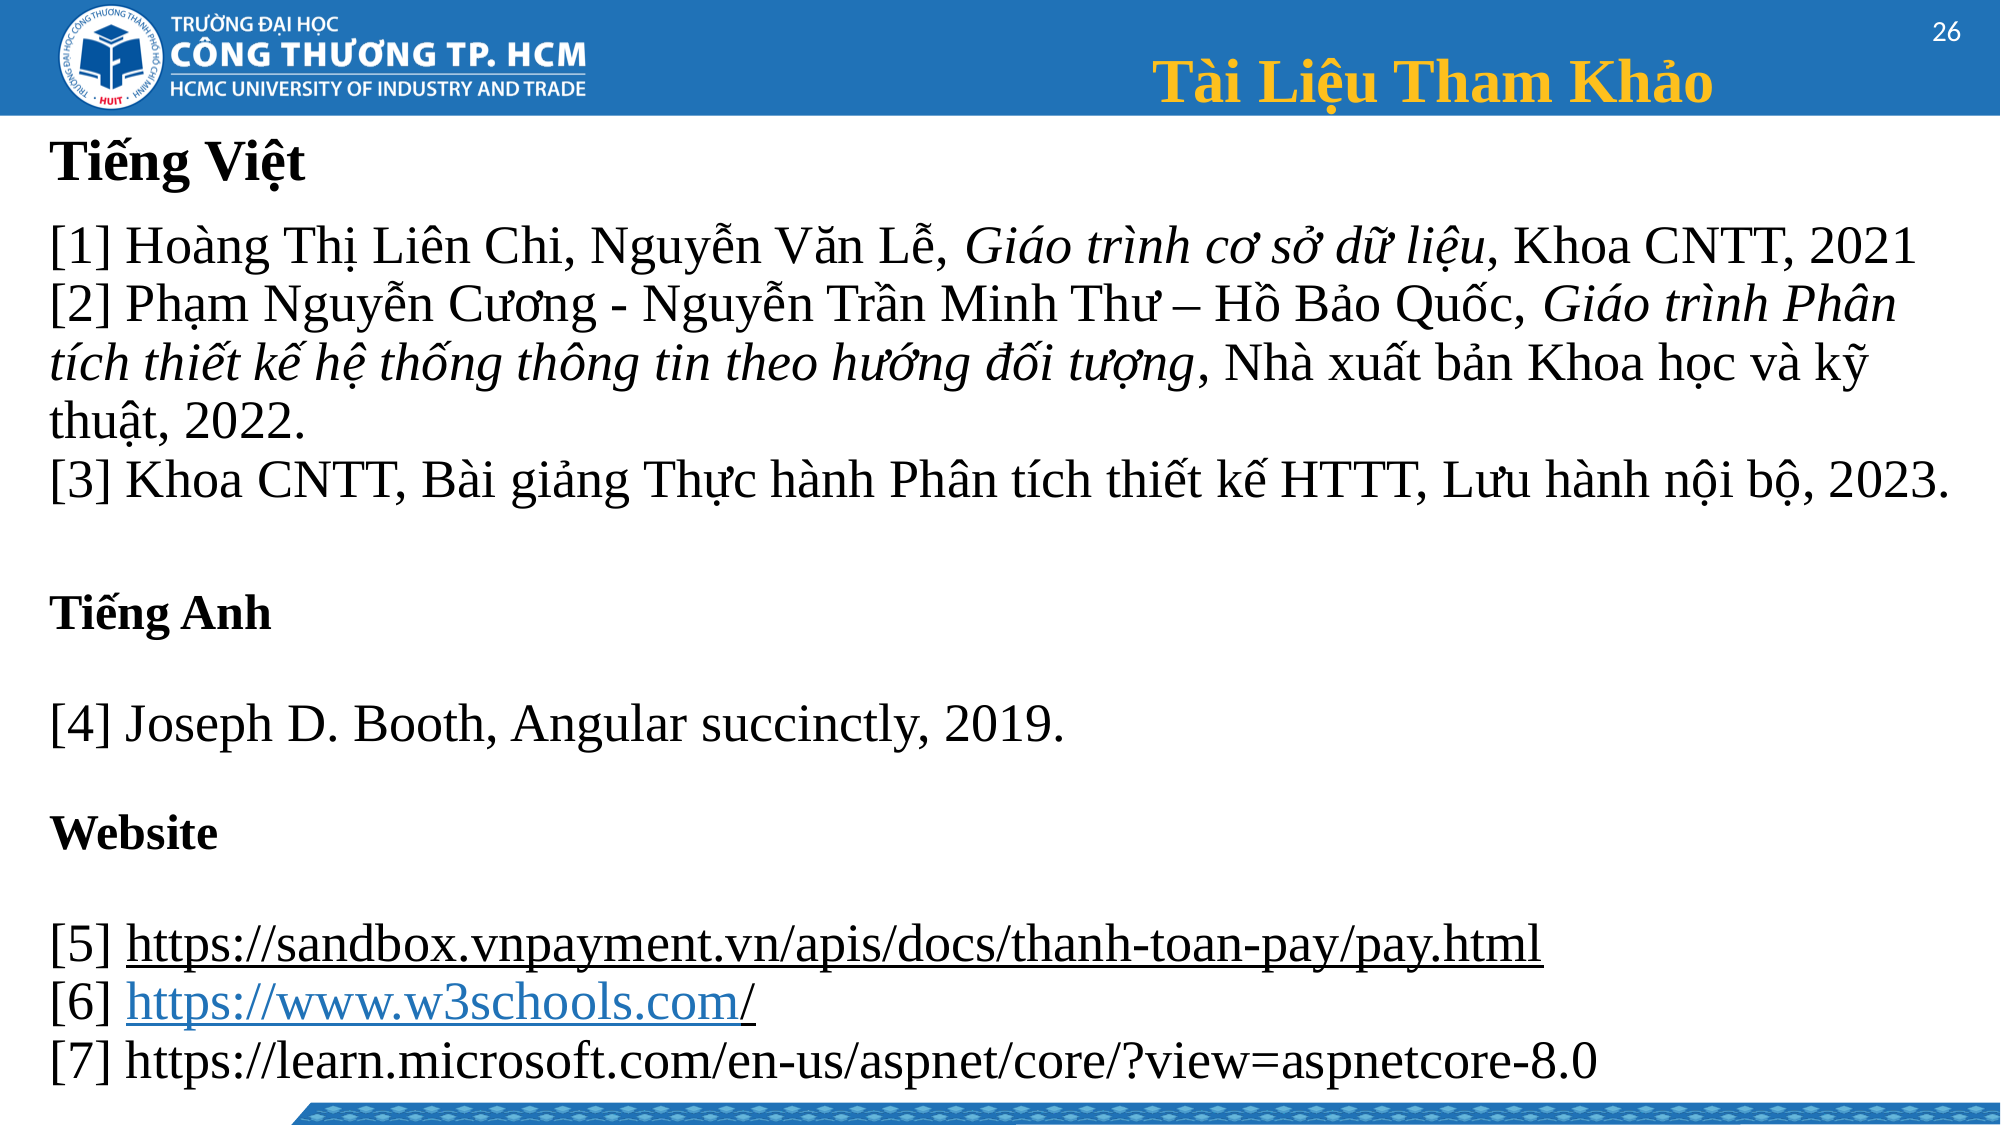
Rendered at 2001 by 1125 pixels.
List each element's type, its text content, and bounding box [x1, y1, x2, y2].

picture [52, 0, 592, 113]
title Tiếng Việt [1] Hoàng Thị Liên Chi, Nguyễn Văn Lễ, Giáo trình cơ sở dữ liệu, Khoa CNTT, 2021 [2] Phạm Nguyễn Cương - Nguyễn Trần Minh Thư – Hồ Bảo Quốc, Giáo trình Phân tích thiết kế hệ thống thông tin theo hướng đối tượng, Nhà xuất bản Khoa học và kỹ thuật, 2022. [3] Khoa CNTT, Bài giảng Thực hành Phân tích thiết kế HTTT, Lưu hành nội bộ, 2023. Tiếng Anh [4] Joseph D. Booth, Angular succinctly, 2019. Website [5] https://sandbox.vnpayment.vn/apis/docs/thanh-toan-pay/pay.html [6] https://www.w3schools.com/ [7] https://learn.microsoft.com/en-us/aspnet/core/?view=aspnetcore-8.0 [34, 122, 2000, 1098]
slide_number 25 [1917, 0, 2000, 60]
text_box Tài Liệu Tham Khảo [867, 12, 2000, 123]
picture [300, 1105, 2000, 1123]
